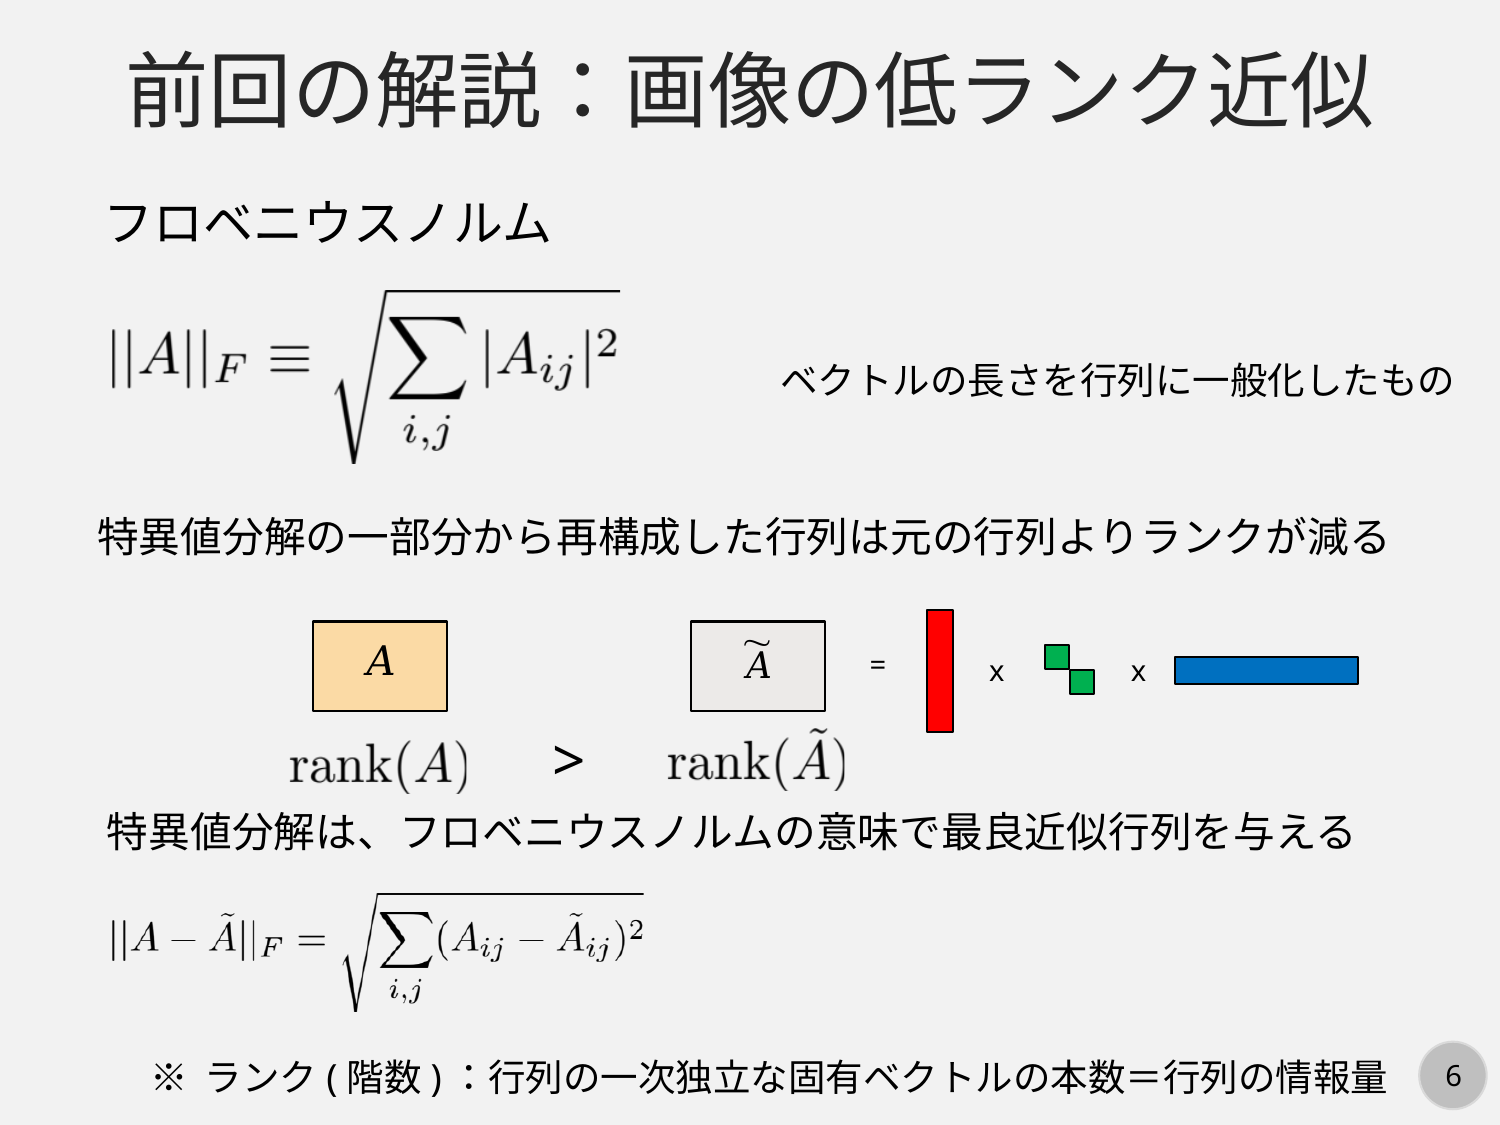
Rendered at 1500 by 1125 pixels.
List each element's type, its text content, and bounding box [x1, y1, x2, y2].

text_box [690, 620, 826, 712]
picture [289, 739, 467, 794]
picture [667, 727, 845, 791]
picture [112, 290, 621, 464]
text_box ※ ランク(階数)：行列の一次独立な固有ベクトルの本数＝行列の情報量 [135, 1046, 1404, 1107]
list 前回の解説：画像の低ランク近似 [0, 31, 1500, 155]
text_box [926, 609, 954, 733]
text_box x [974, 645, 1020, 695]
text_box [1069, 669, 1095, 695]
text_box 特異値分解の一部分から再構成した行列は元の行列よりランクが減る [82, 503, 1406, 569]
text_box ベクトルの長さを行列に一般化したもの [765, 349, 1471, 410]
text_box x [1116, 645, 1162, 695]
text_box [1044, 644, 1070, 670]
text_box フロベニウスノルム [88, 184, 585, 260]
text_box [1174, 656, 1359, 685]
text_box = [854, 639, 902, 689]
picture [112, 893, 644, 1012]
text_box [312, 620, 448, 712]
text_box 特異値分解は、フロベニウスノルムの意味で最良近似行列を与える [92, 798, 1373, 864]
text_box > [538, 716, 602, 798]
